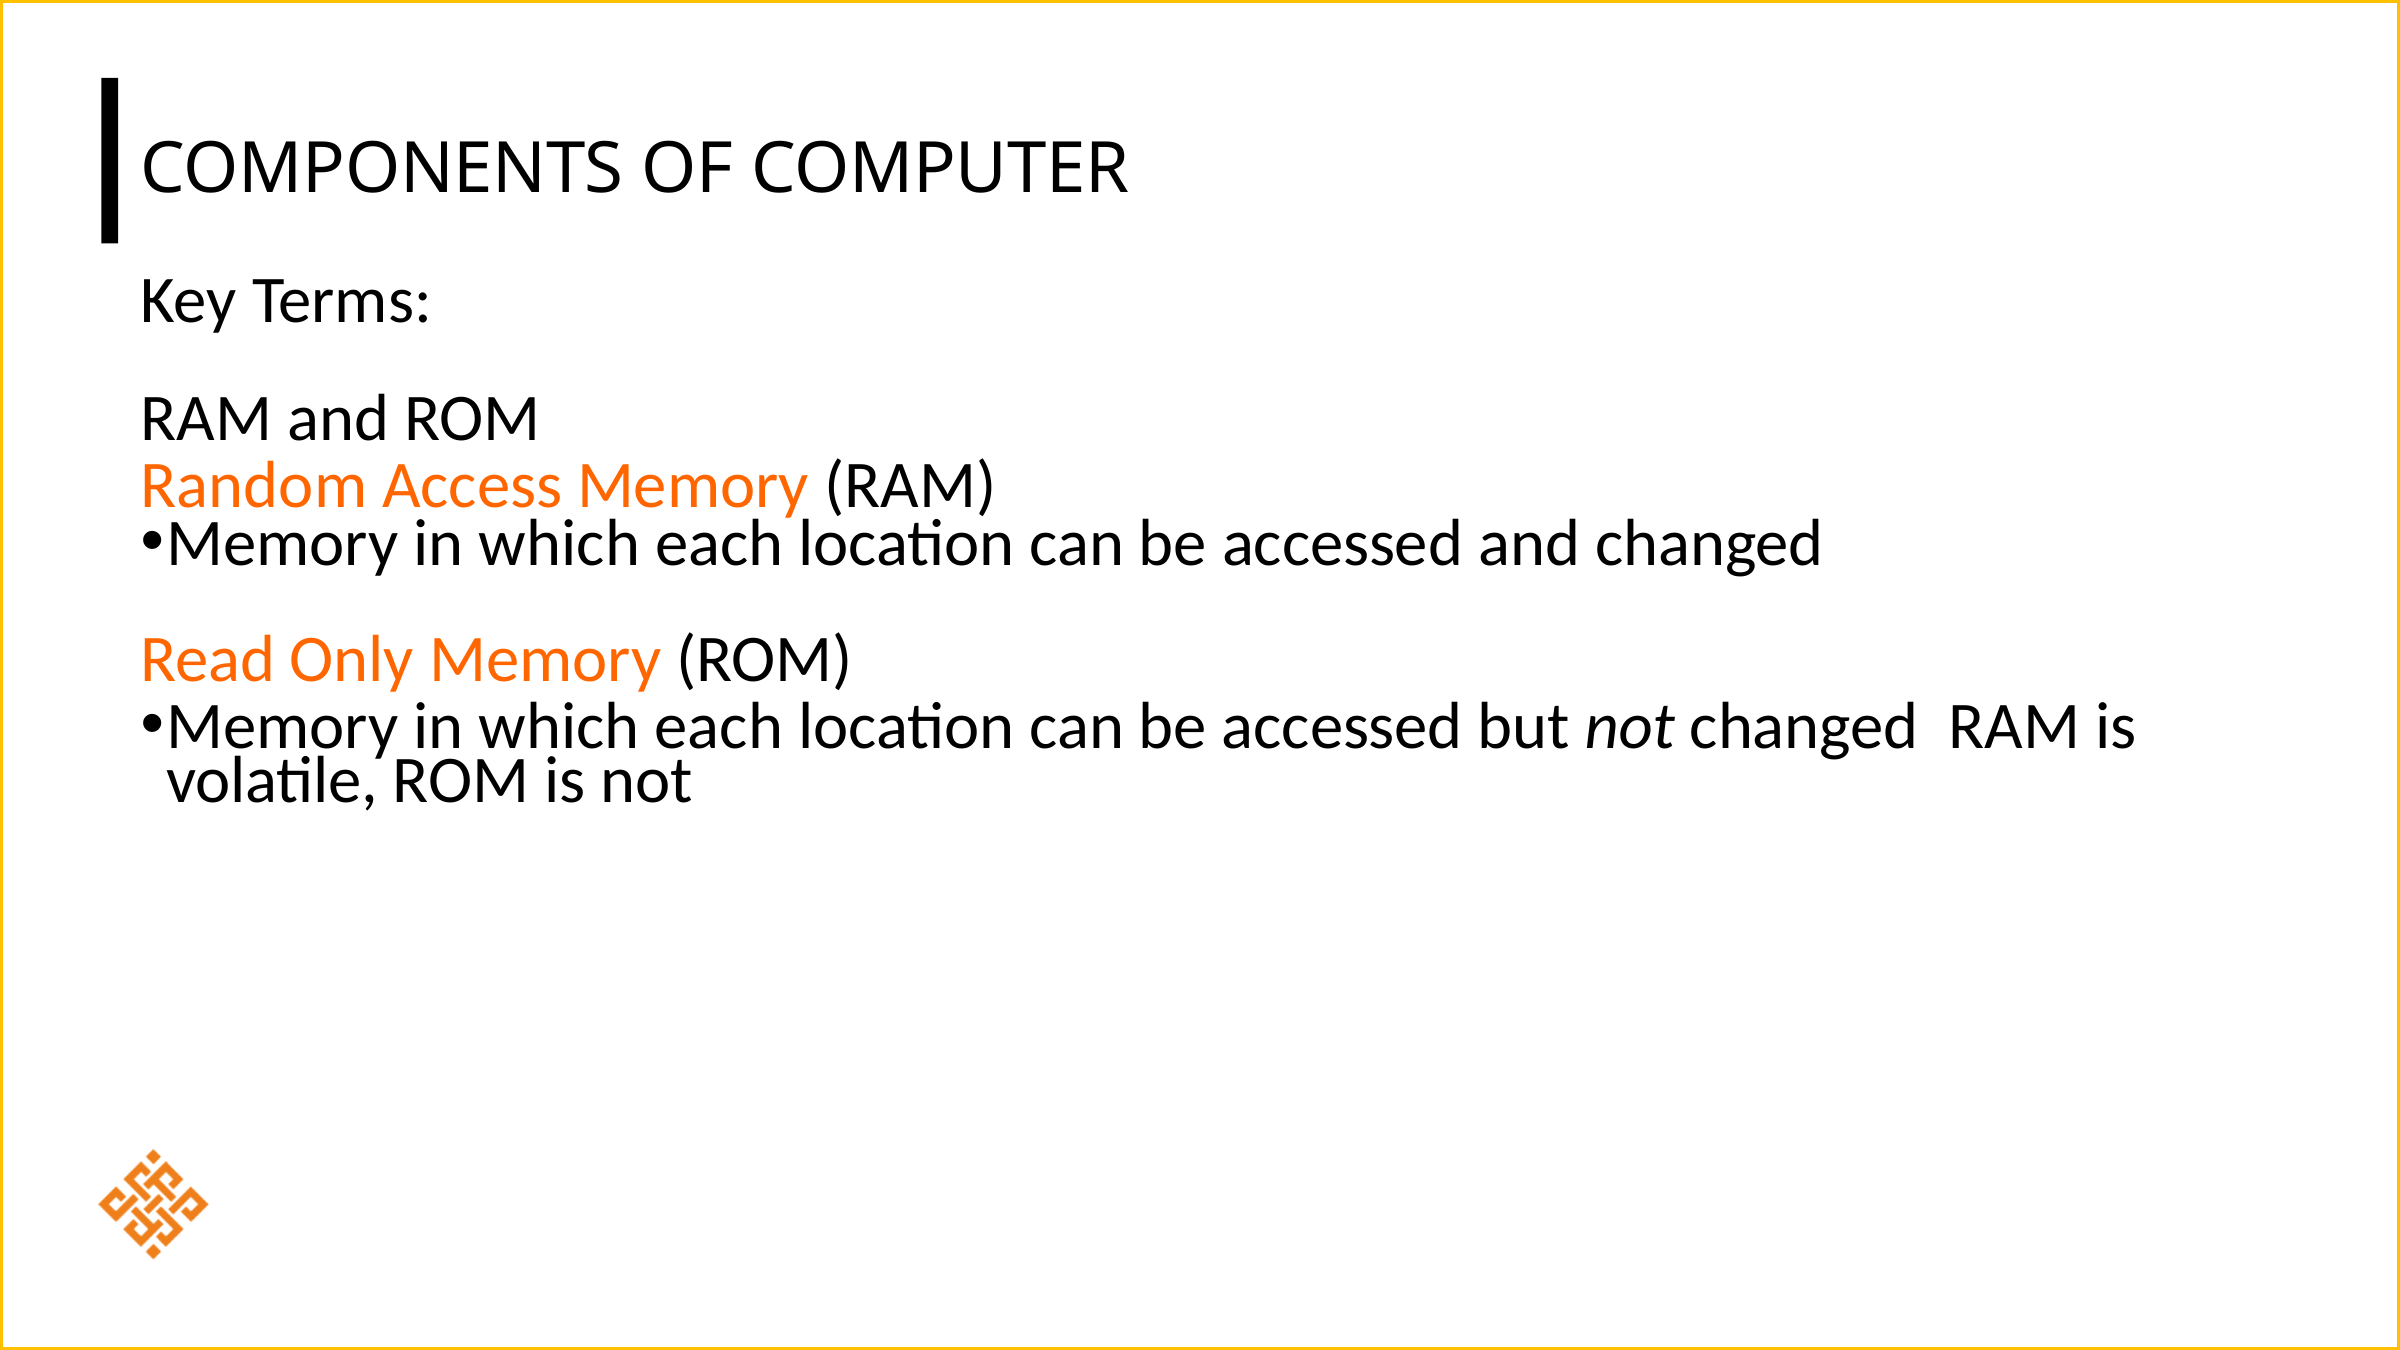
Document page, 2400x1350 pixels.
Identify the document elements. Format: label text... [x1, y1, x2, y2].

title Components of computer [122, 112, 1346, 200]
list Key Terms: RAM and ROM Random Access Memory (RAM) Memory in which each location can be accessed and changed Read Only Memory (ROM) Memory in which each location can be accessed but not changed RAM is volatile, ROM is not [122, 269, 2363, 1300]
picture [75, 1058, 235, 1350]
